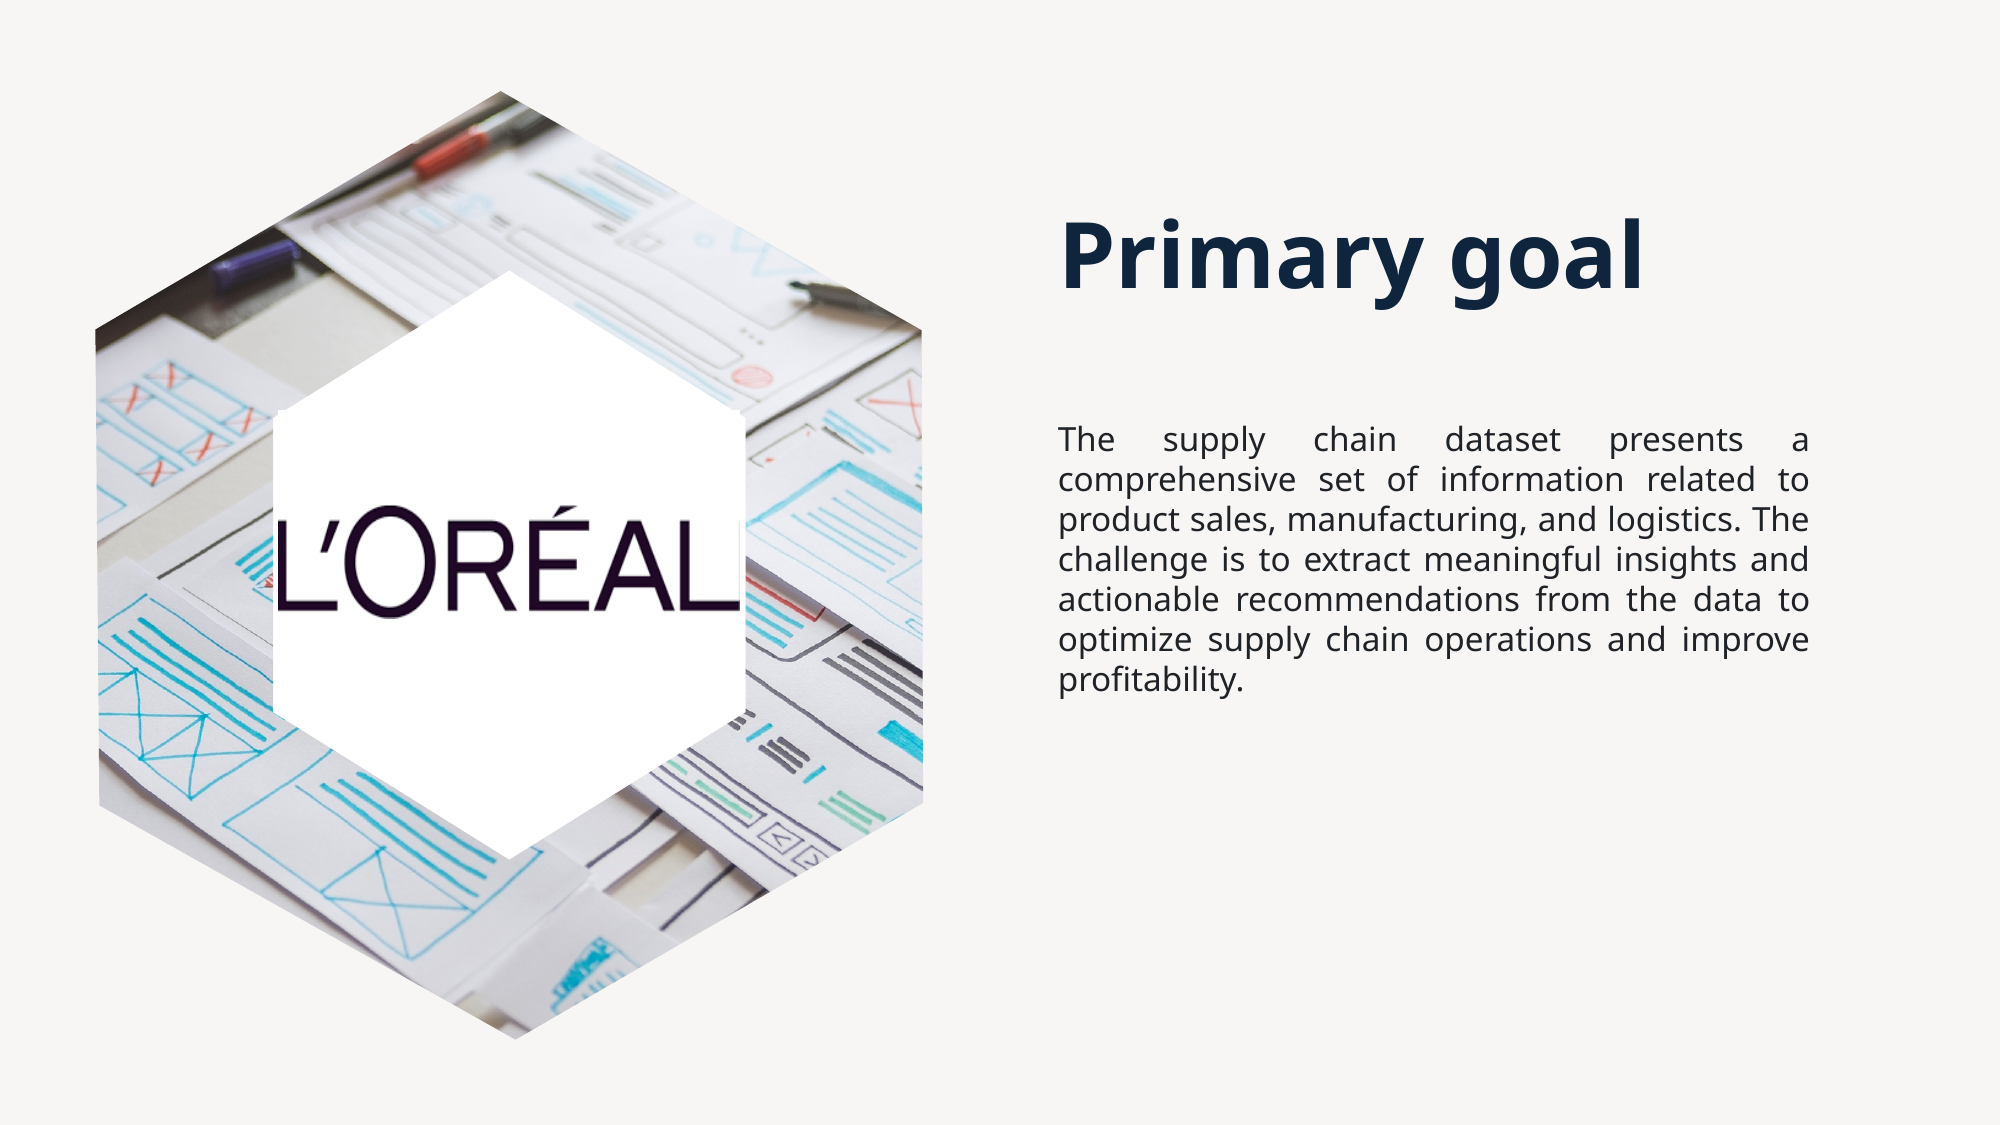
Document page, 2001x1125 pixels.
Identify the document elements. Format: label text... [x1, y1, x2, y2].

picture [95, 91, 924, 1040]
title Primary goal [1043, 165, 1782, 353]
text_box The supply chain dataset presents a comprehensive set of information related to product sales, manufacturing, and logistics. The challenge is to extract meaningful insights and actionable recommendations from the data to optimize supply chain operations and improve profitability. [1043, 410, 1827, 706]
text_box [1045, 392, 1874, 724]
